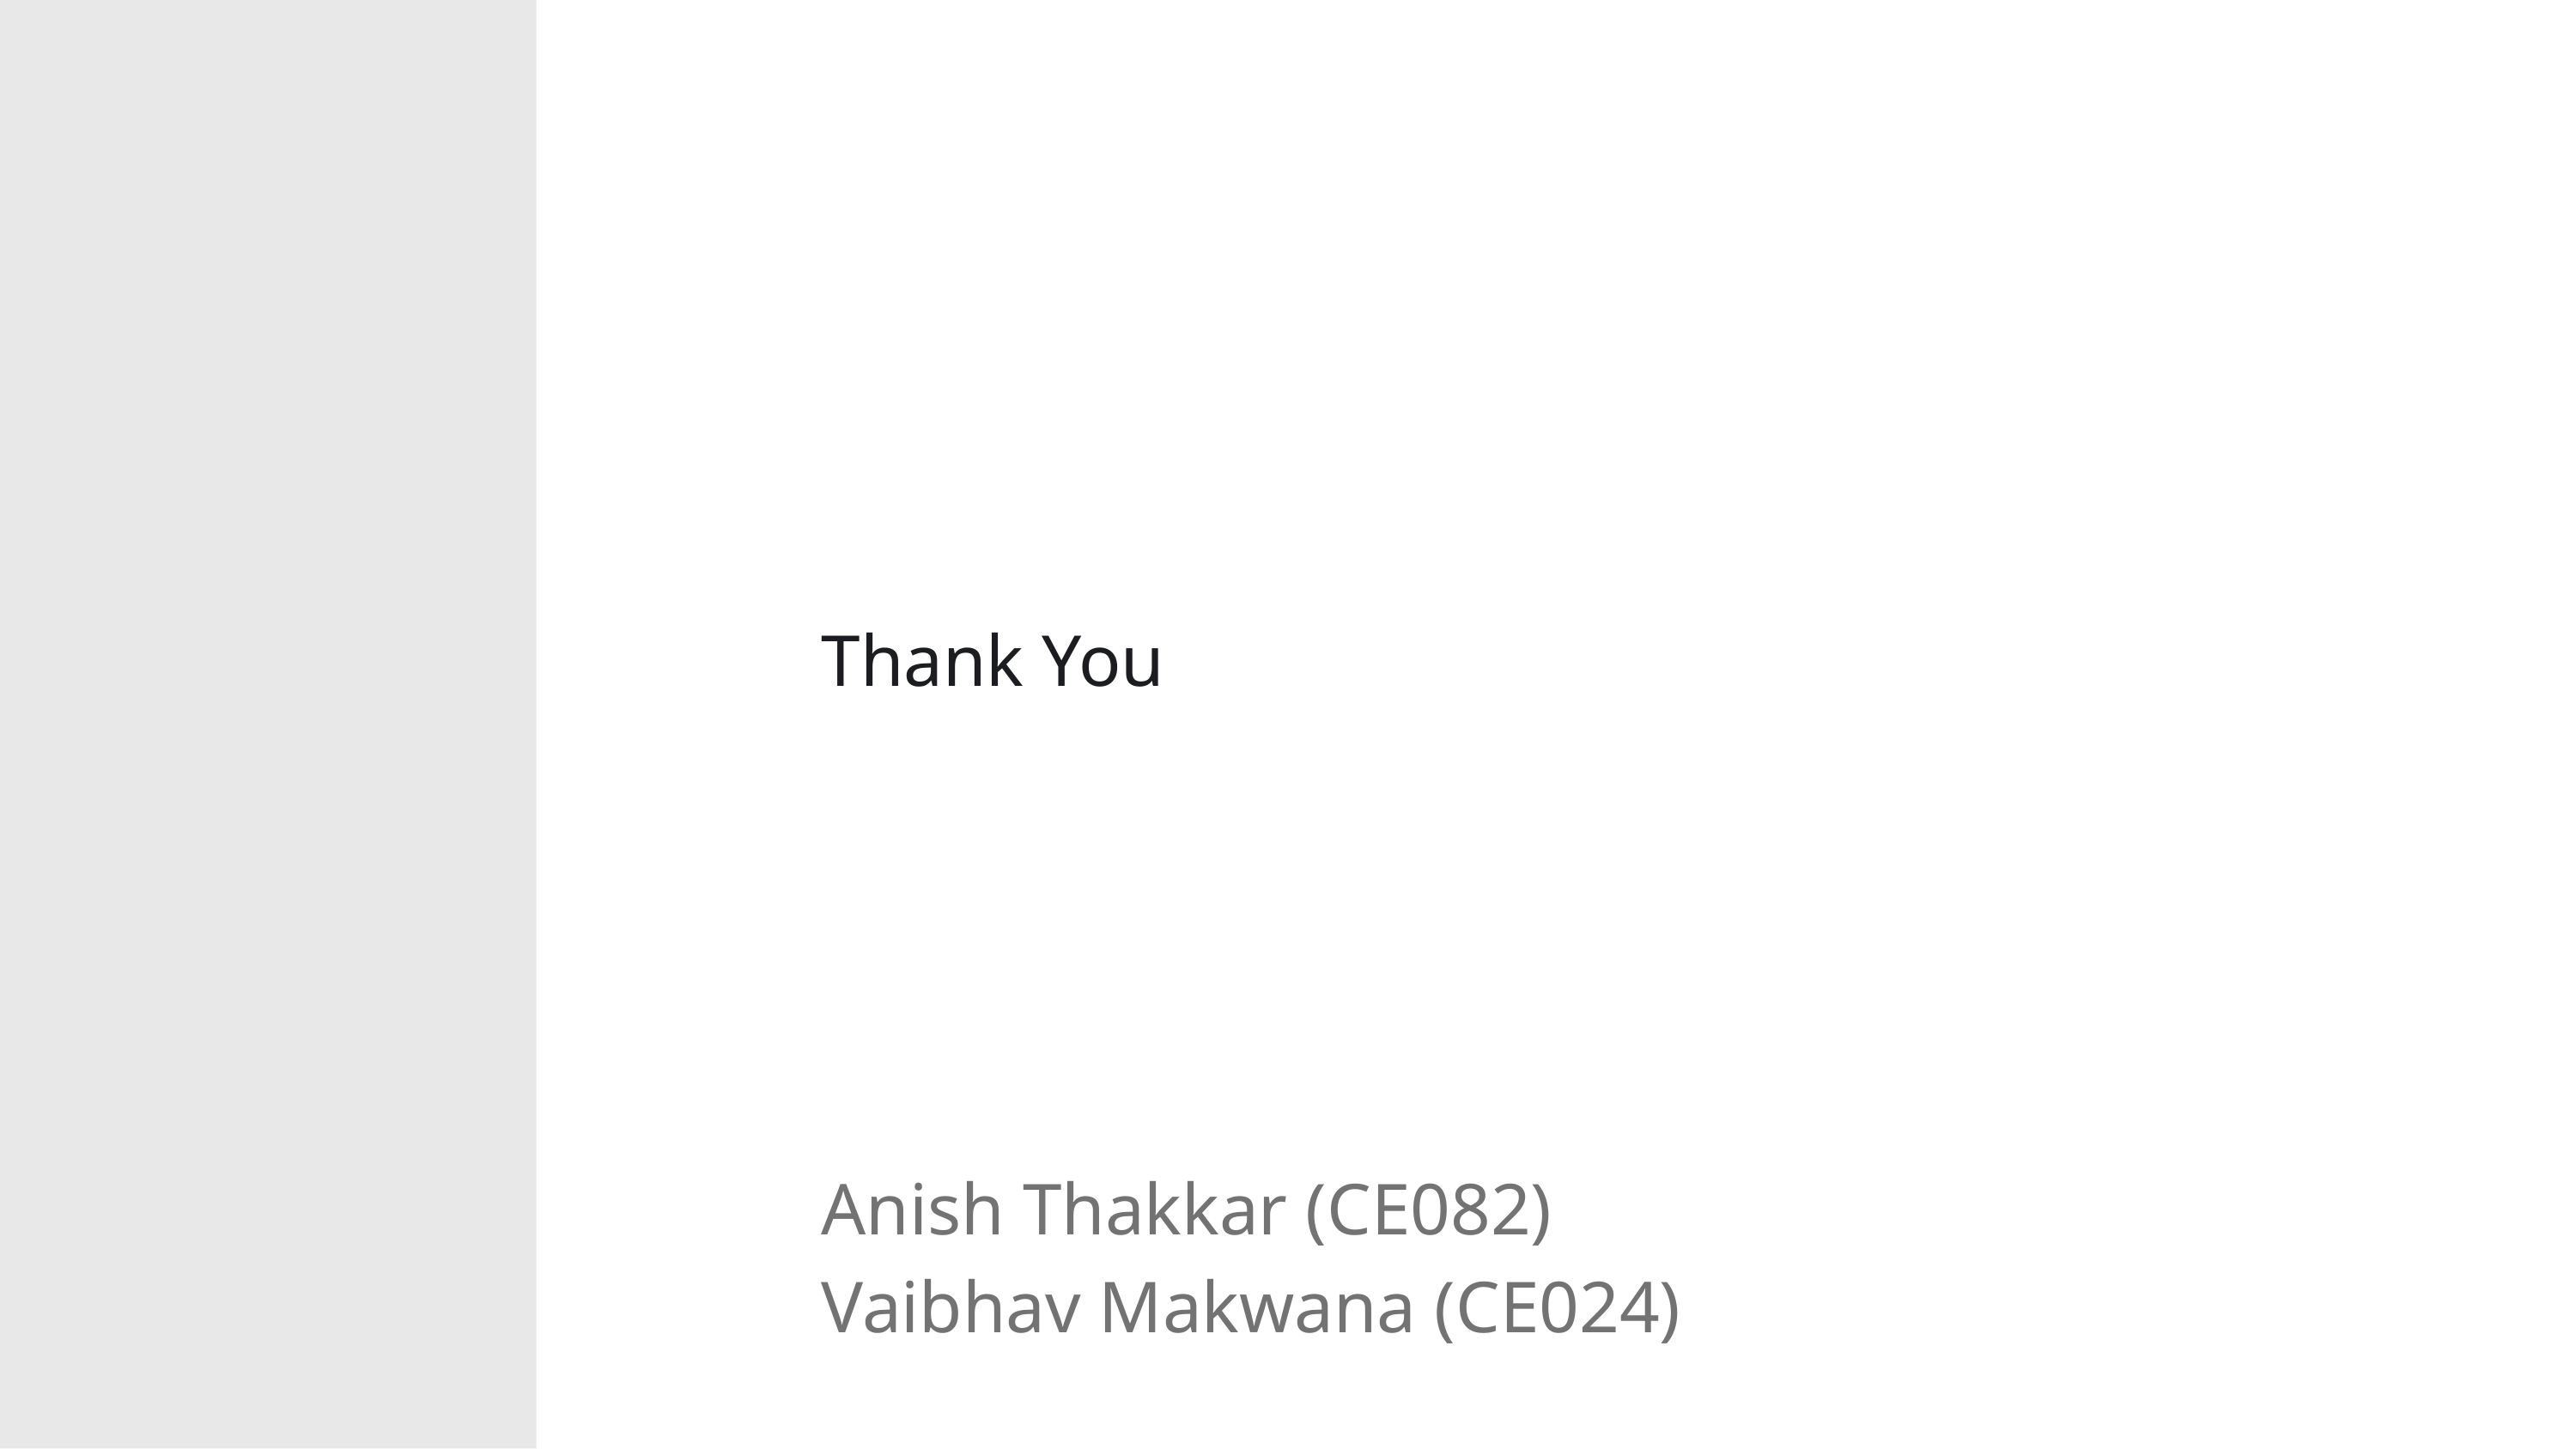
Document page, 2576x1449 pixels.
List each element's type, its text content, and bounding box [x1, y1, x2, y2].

text_box Thank You [821, 602, 2160, 700]
text_box Anish Thakkar (CE082) Vaibhav Makwana (CE024) [821, 1150, 2160, 1348]
text_box [0, 0, 537, 1449]
